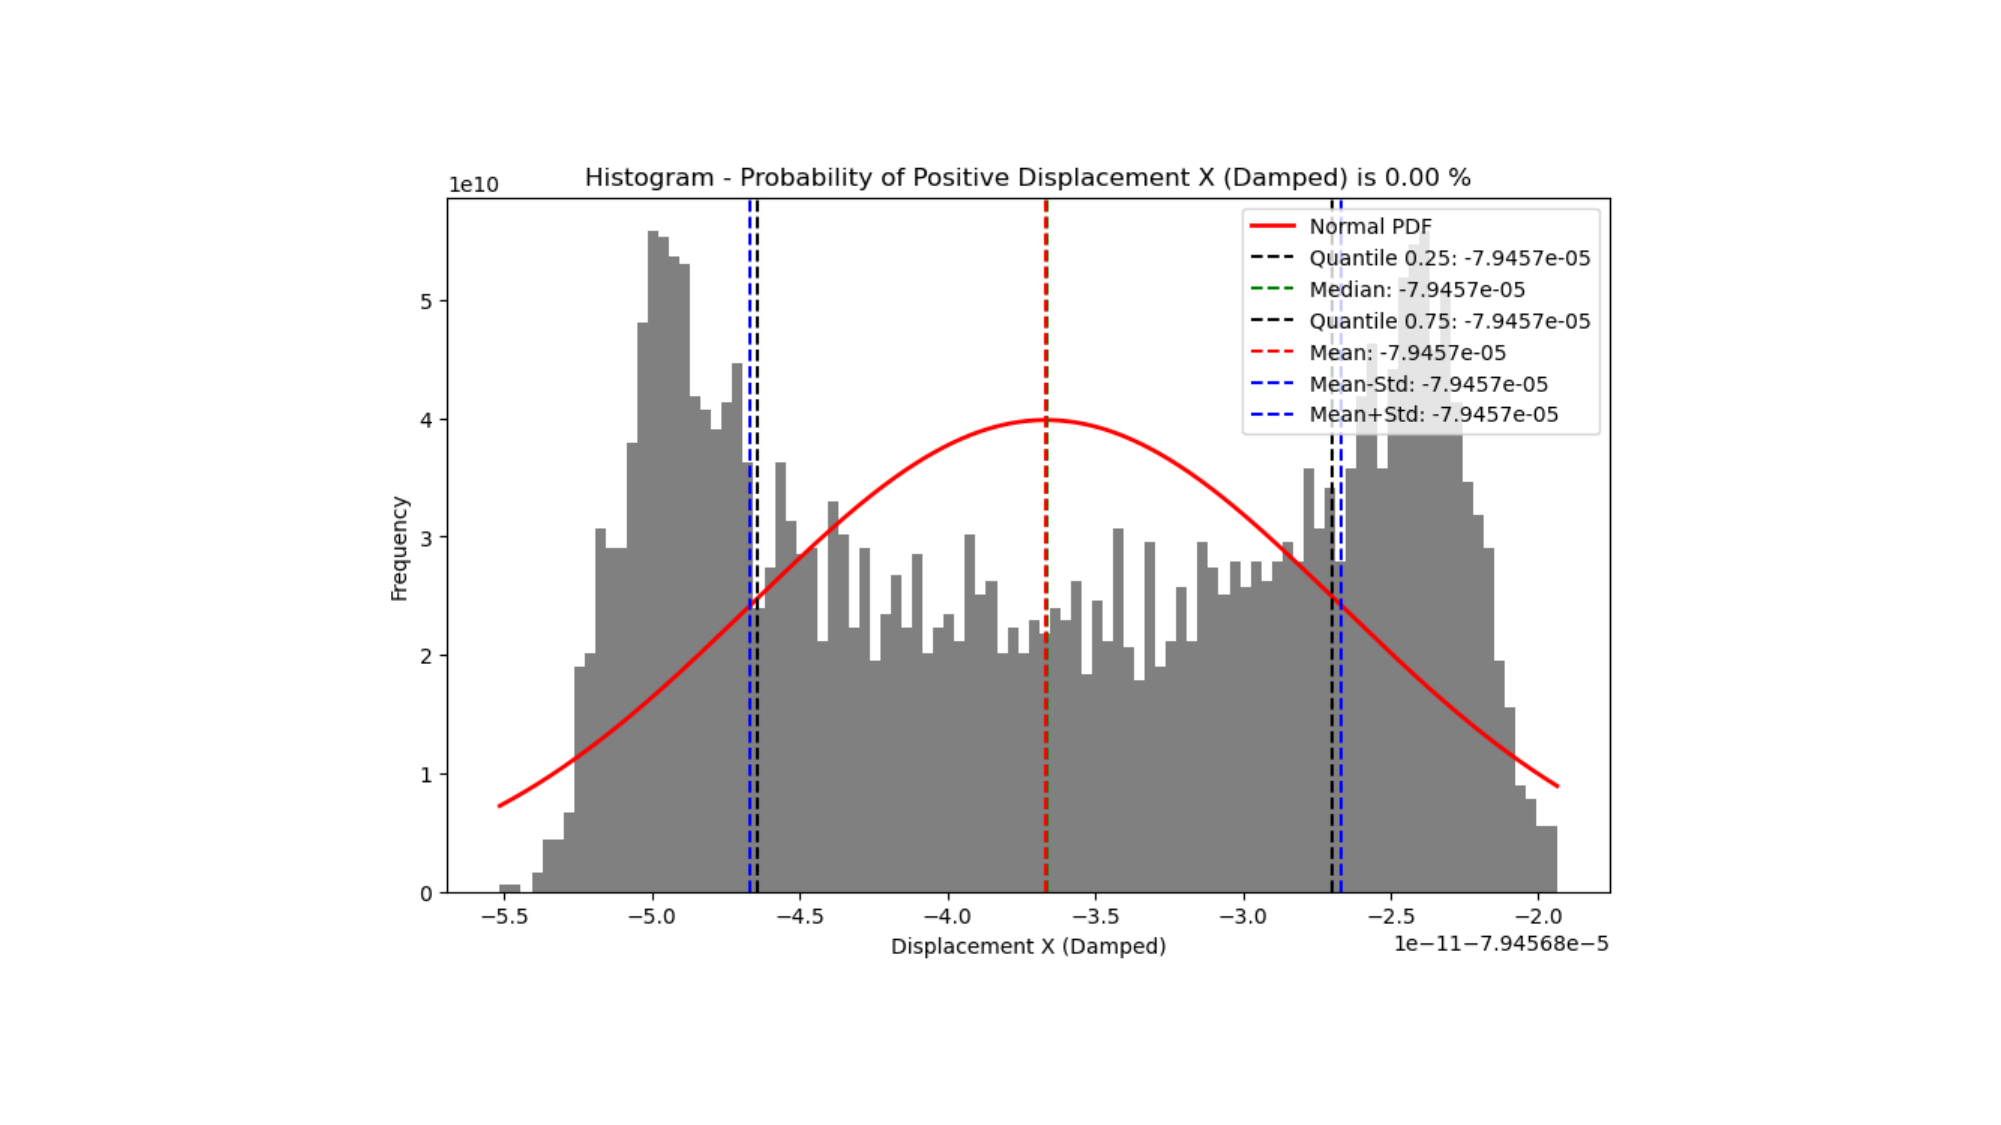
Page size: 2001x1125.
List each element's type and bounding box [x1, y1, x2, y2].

picture [374, 153, 1626, 972]
